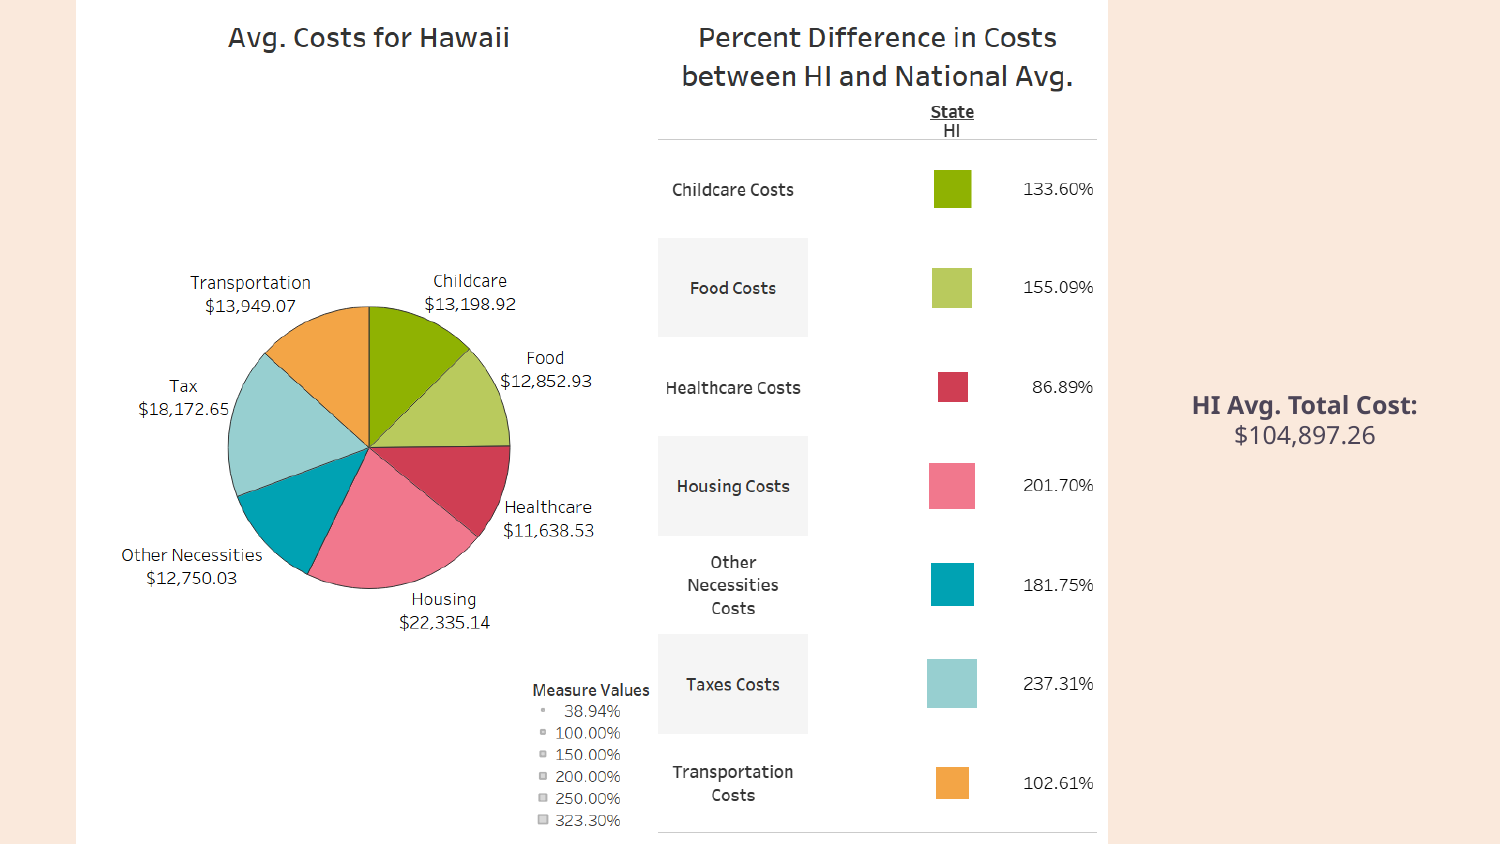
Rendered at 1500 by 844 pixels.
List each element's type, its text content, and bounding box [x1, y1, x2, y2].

text_box HI Avg. Total Cost: $104,897.26 [1113, 374, 1500, 465]
picture [76, 0, 1109, 844]
